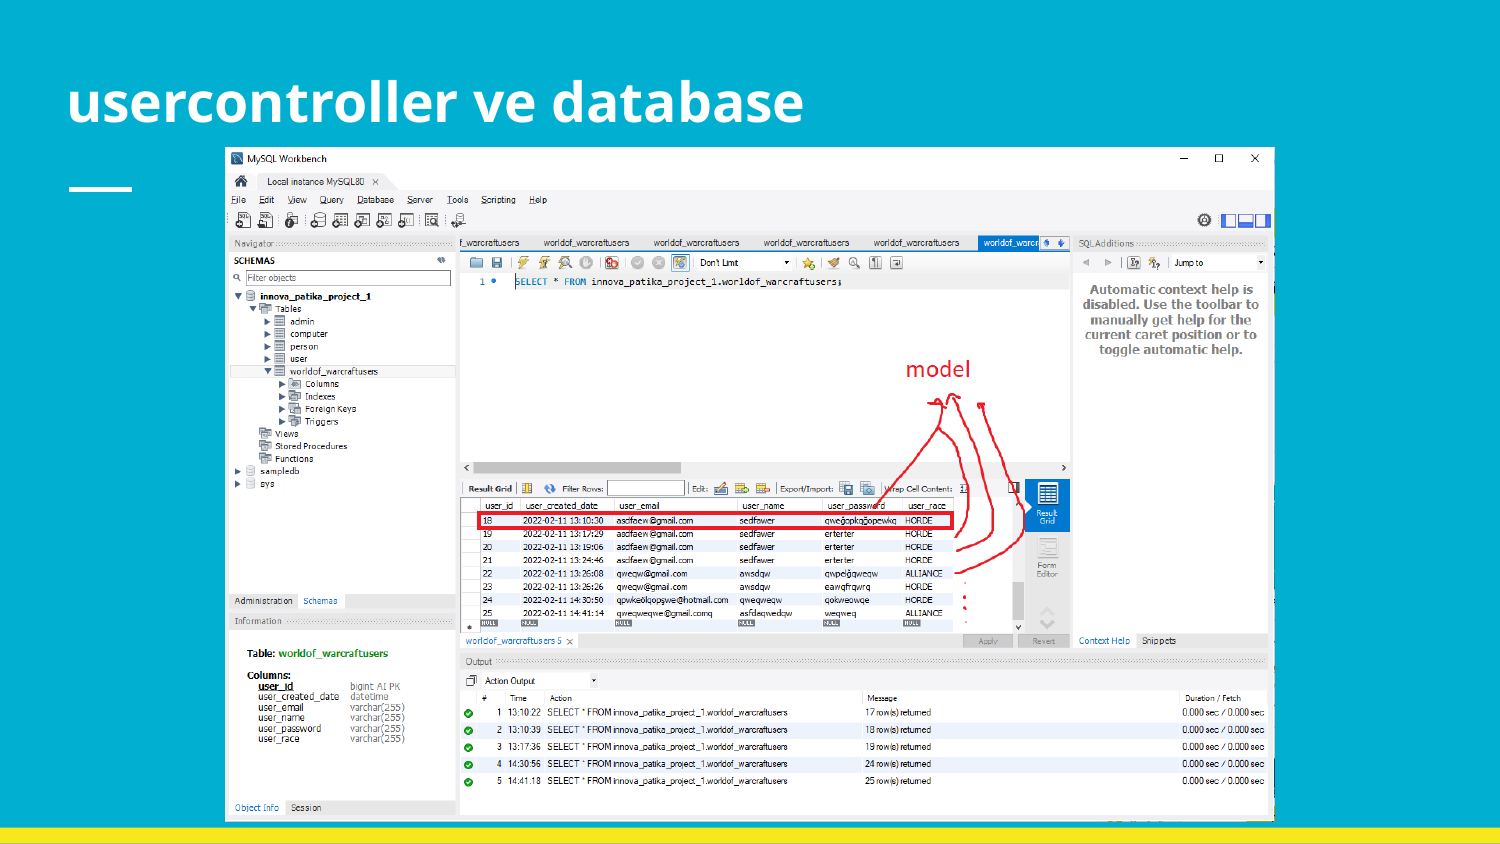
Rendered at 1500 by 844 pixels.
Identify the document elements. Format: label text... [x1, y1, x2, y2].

picture [225, 146, 1275, 822]
title usercontroller ve database [51, 48, 1449, 155]
